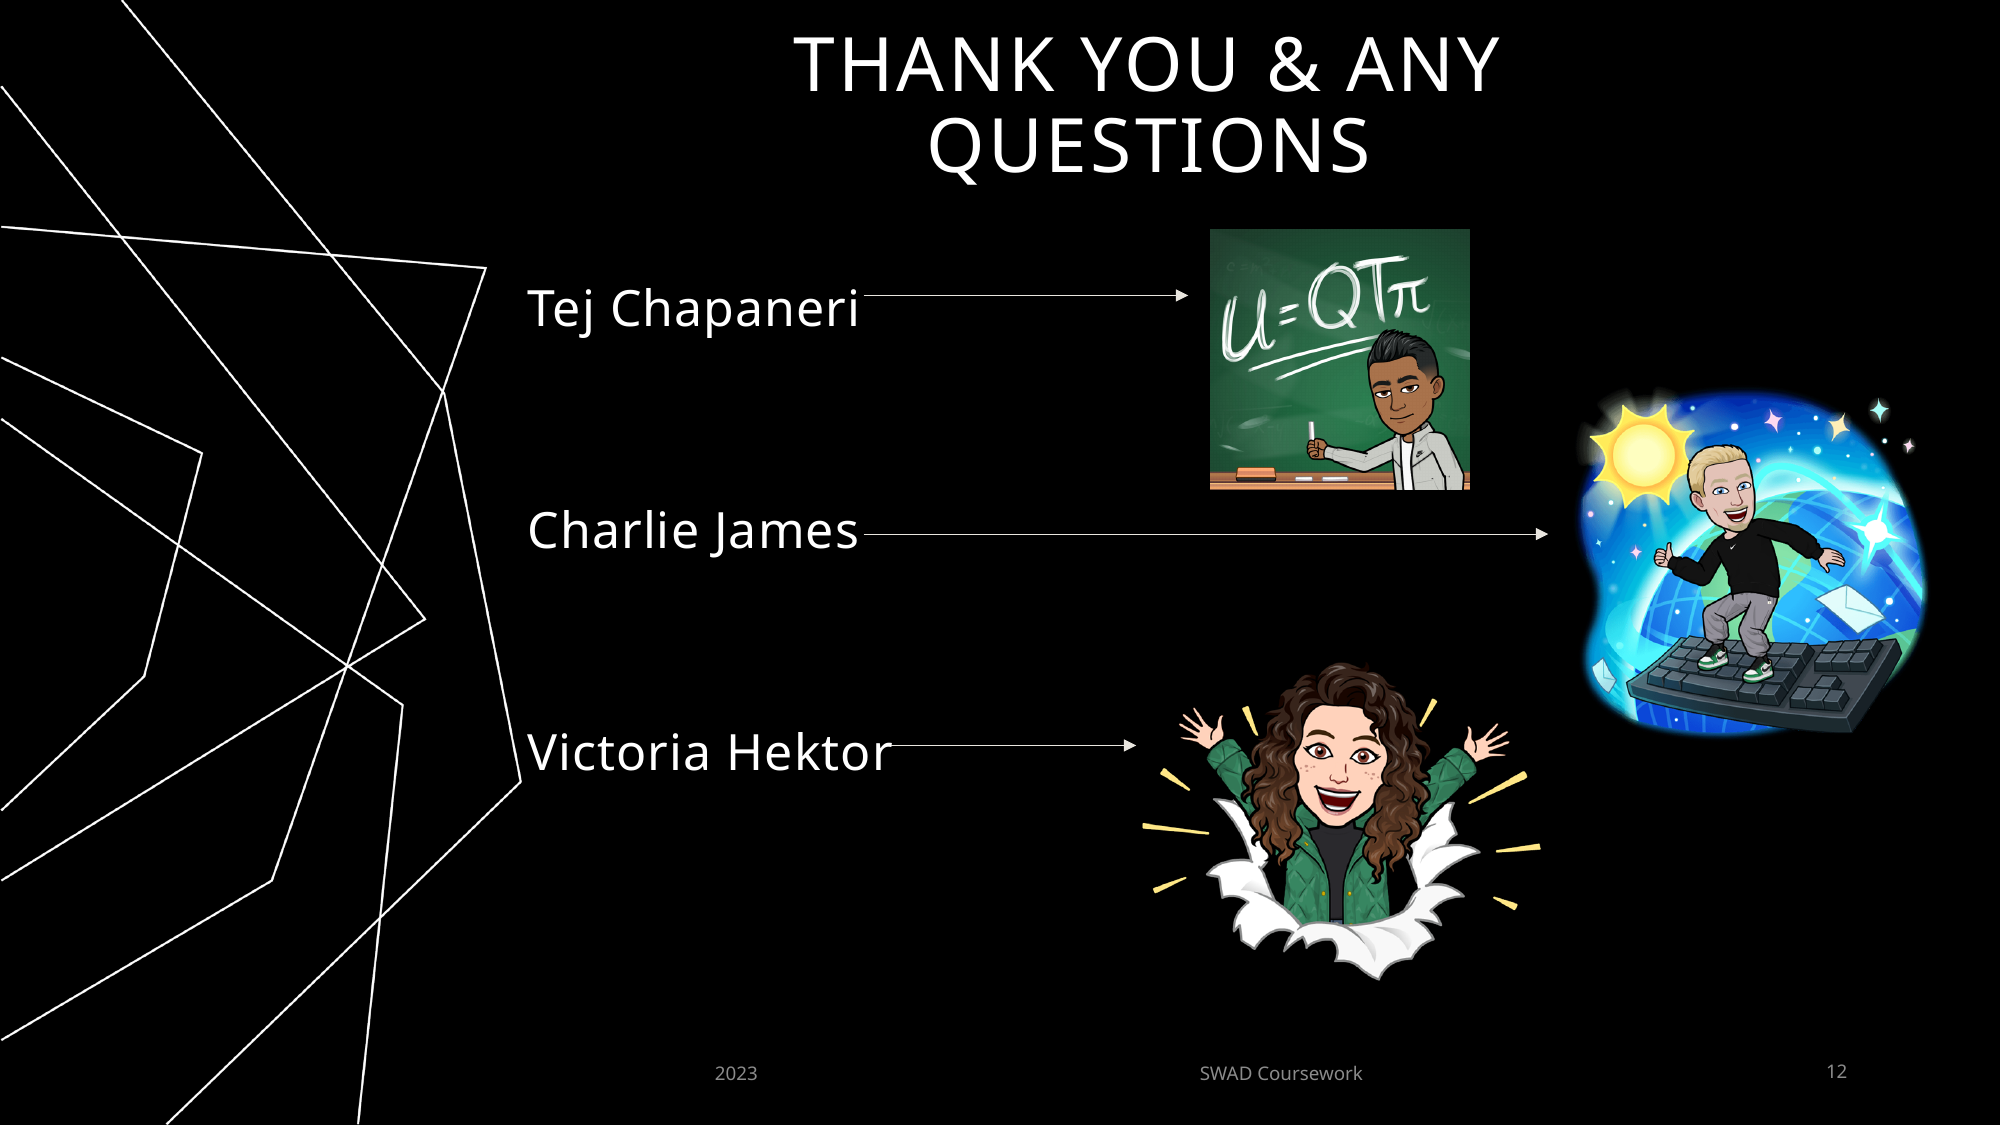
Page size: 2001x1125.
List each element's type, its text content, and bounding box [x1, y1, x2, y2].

slide_number 2023 [699, 1042, 992, 1103]
picture [1210, 229, 1470, 490]
footer SWAD Coursework [1062, 1042, 1500, 1103]
picture [1568, 380, 1935, 746]
subtitle Tej Chapaneri Charlie James Victoria Hektor [512, 239, 1199, 880]
title THANK YOU & Any Questions [547, 73, 1752, 197]
picture [1131, 584, 1549, 1002]
slide_number 12 [1571, 1042, 1863, 1103]
picture [0, 0, 522, 1125]
